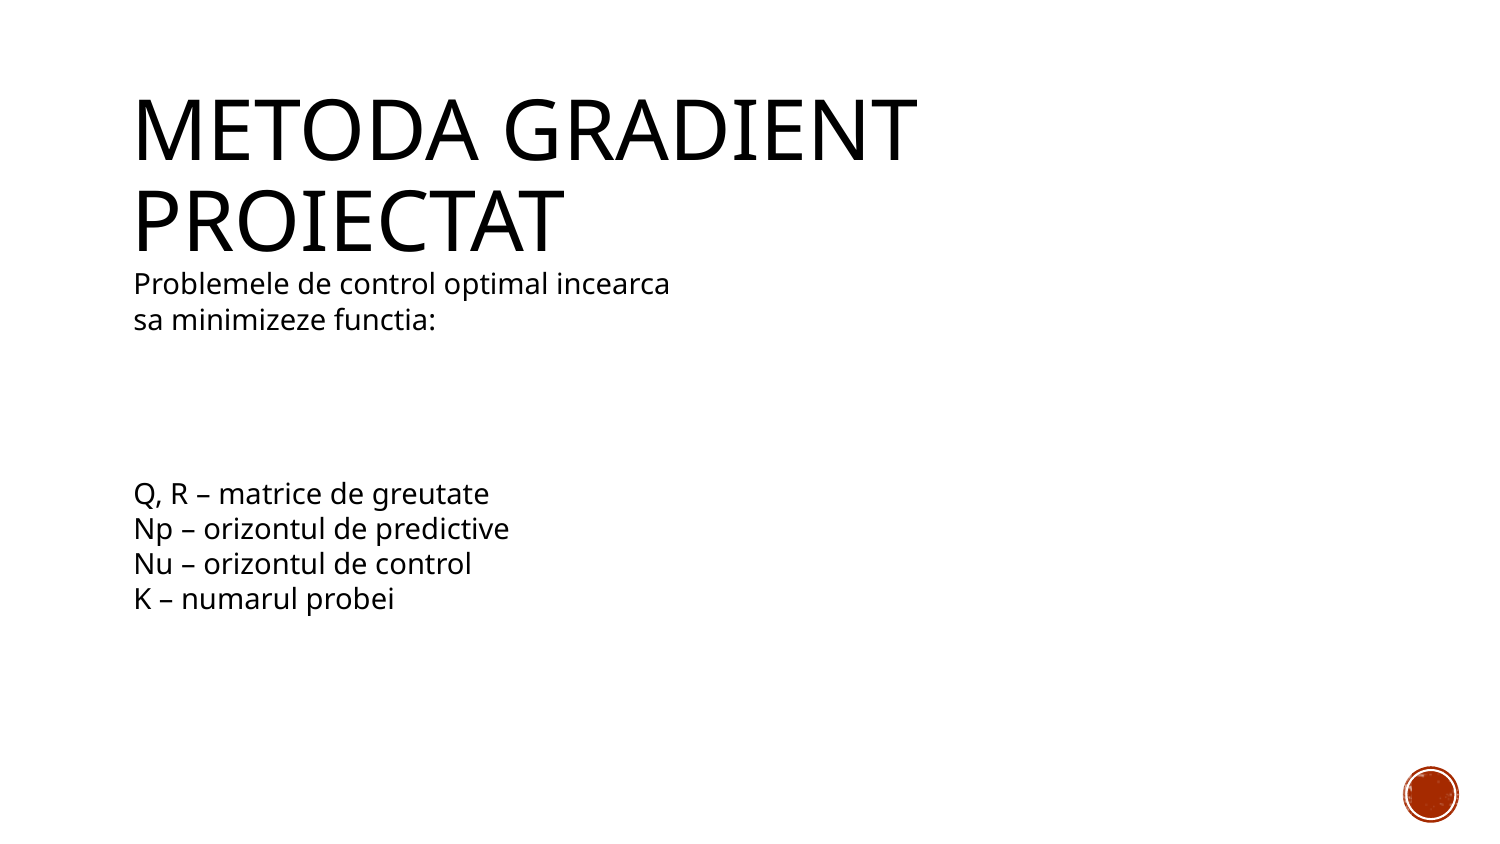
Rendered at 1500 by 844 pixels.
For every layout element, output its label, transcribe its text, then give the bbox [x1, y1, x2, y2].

title Metoda Gradient Proiectat [115, 72, 1384, 167]
list Problemele de control optimal incearca sa minimizeze functia: Q, R – matrice de greutate Np – orizontul de predictive Nu – orizontul de control K – numarul probei [118, 250, 713, 681]
